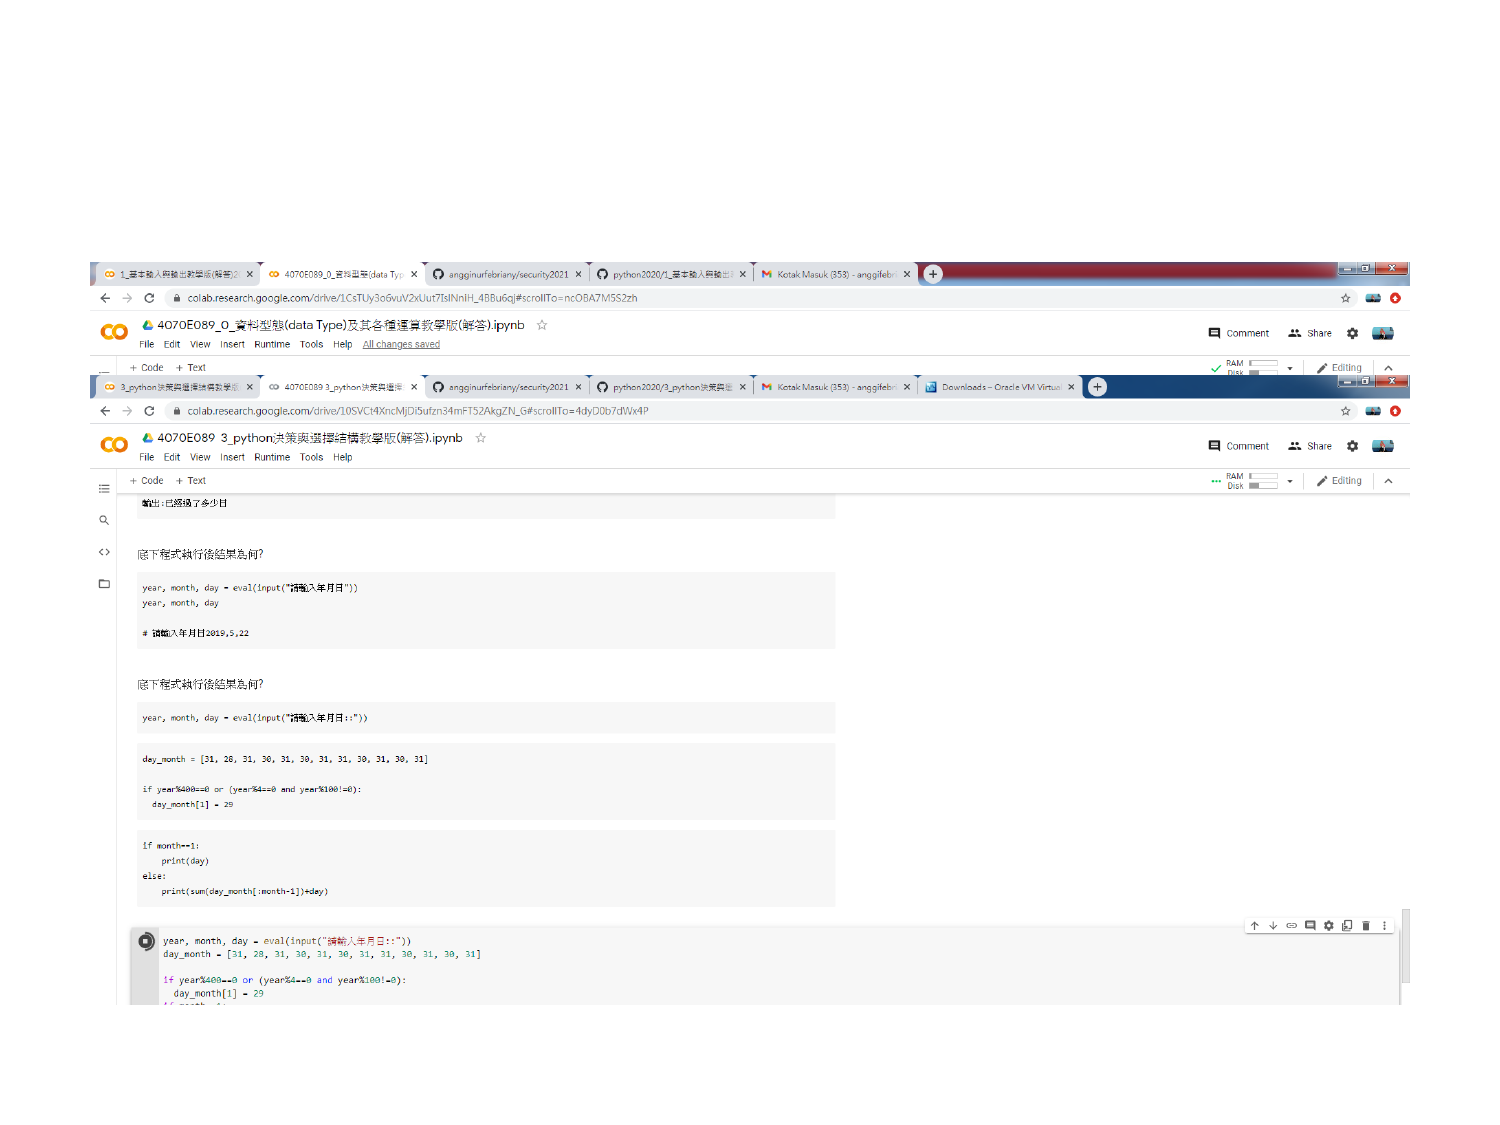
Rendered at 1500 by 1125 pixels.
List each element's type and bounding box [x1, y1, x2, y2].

list [89, 262, 1411, 1006]
